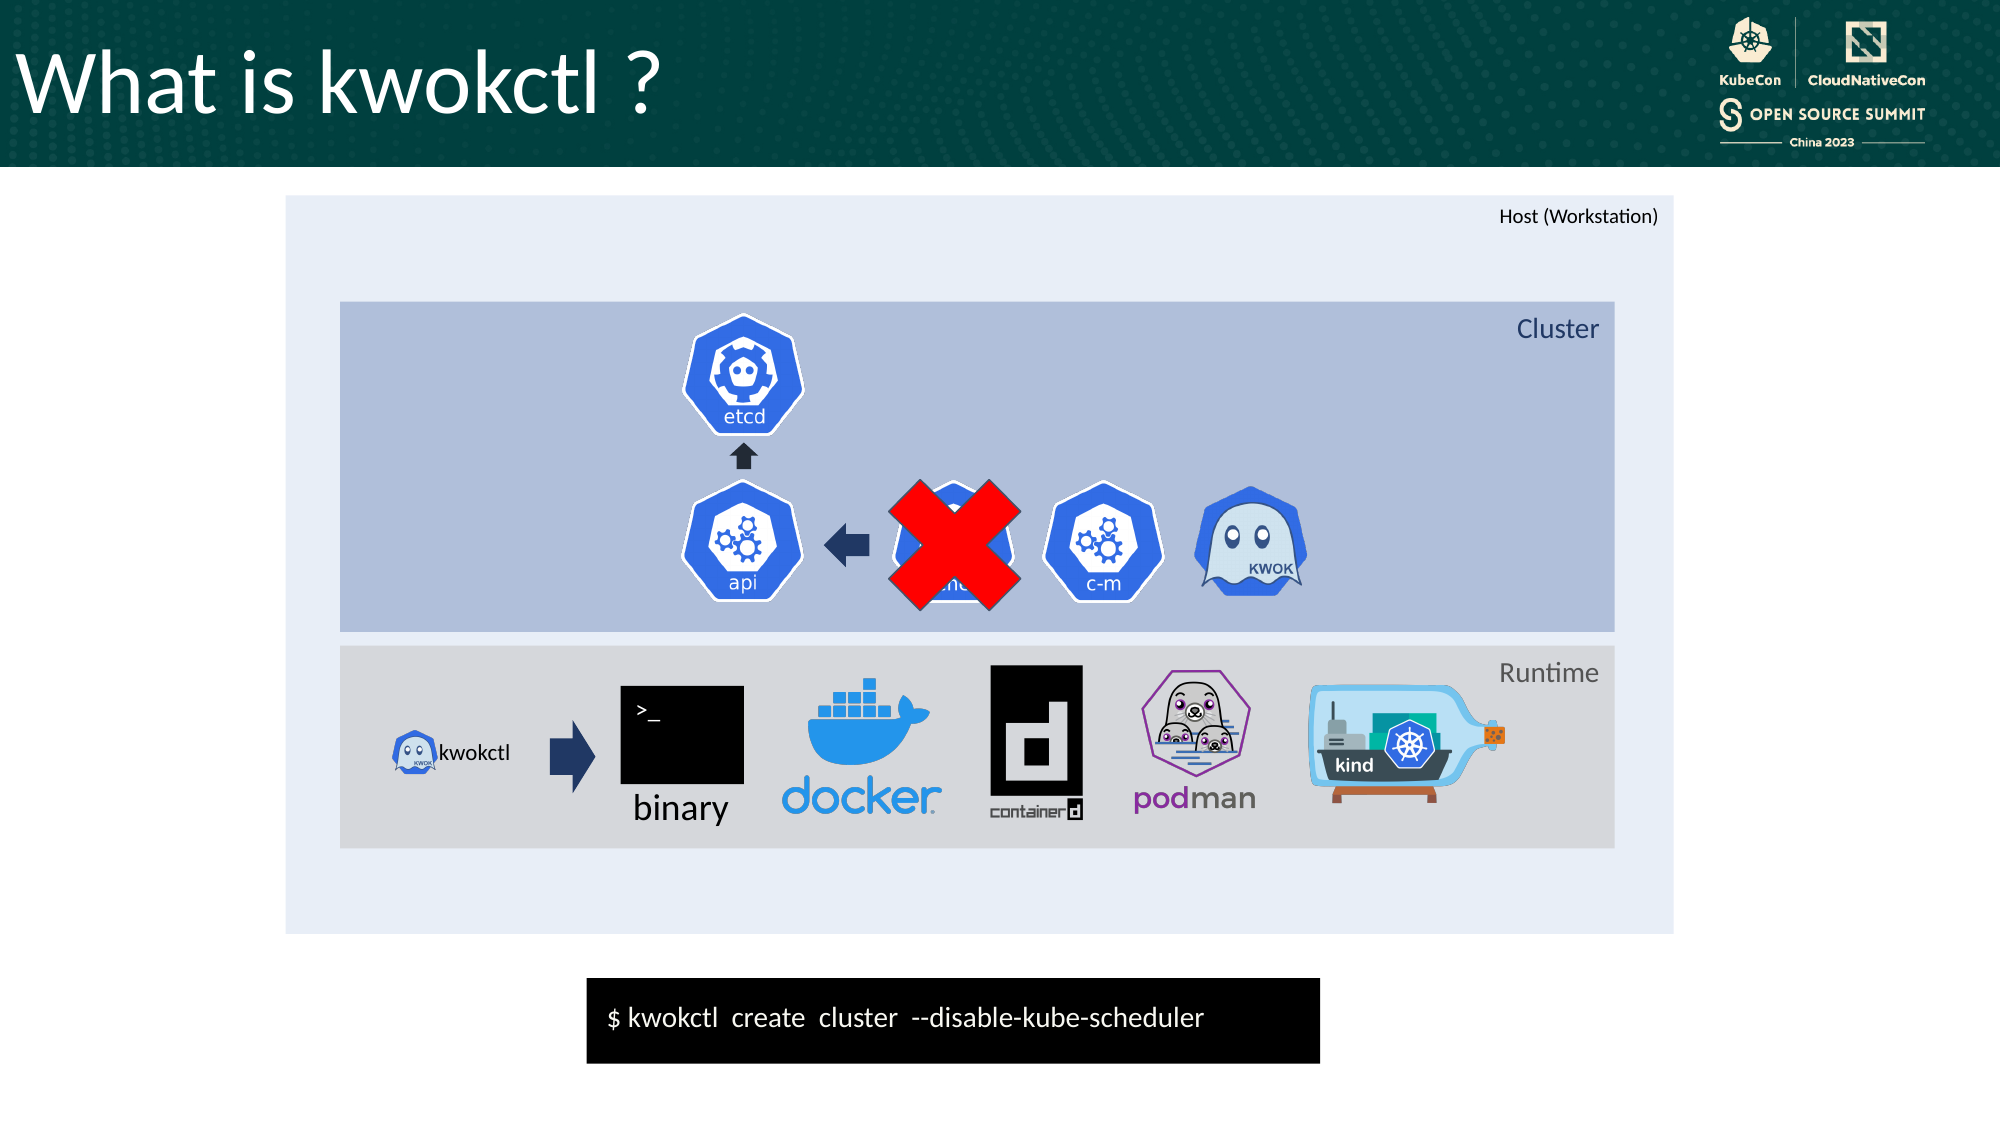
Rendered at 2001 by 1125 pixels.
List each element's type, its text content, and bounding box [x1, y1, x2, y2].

text_box Cluster [339, 301, 1616, 633]
title What is kwokctl ? [0, 1, 1585, 167]
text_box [1129, 652, 1262, 817]
text_box [981, 603, 997, 611]
text_box [822, 520, 871, 570]
text_box [912, 603, 928, 611]
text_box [617, 685, 745, 836]
text_box Runtime [339, 645, 1616, 849]
picture [0, 0, 2000, 167]
picture [1299, 659, 1524, 817]
text_box [1015, 505, 1021, 518]
picture [1189, 479, 1313, 603]
text_box Host (Workstation) [284, 194, 1675, 935]
text_box [726, 441, 761, 471]
picture [682, 313, 805, 437]
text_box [390, 727, 519, 778]
picture [681, 479, 804, 602]
text_box [548, 716, 597, 797]
picture [1042, 480, 1165, 603]
picture [892, 480, 1015, 603]
picture [987, 662, 1086, 823]
picture [779, 675, 945, 817]
text_box $ kwokctl create cluster --disable-kube-scheduler [586, 978, 1321, 1064]
text_box [1015, 573, 1021, 585]
